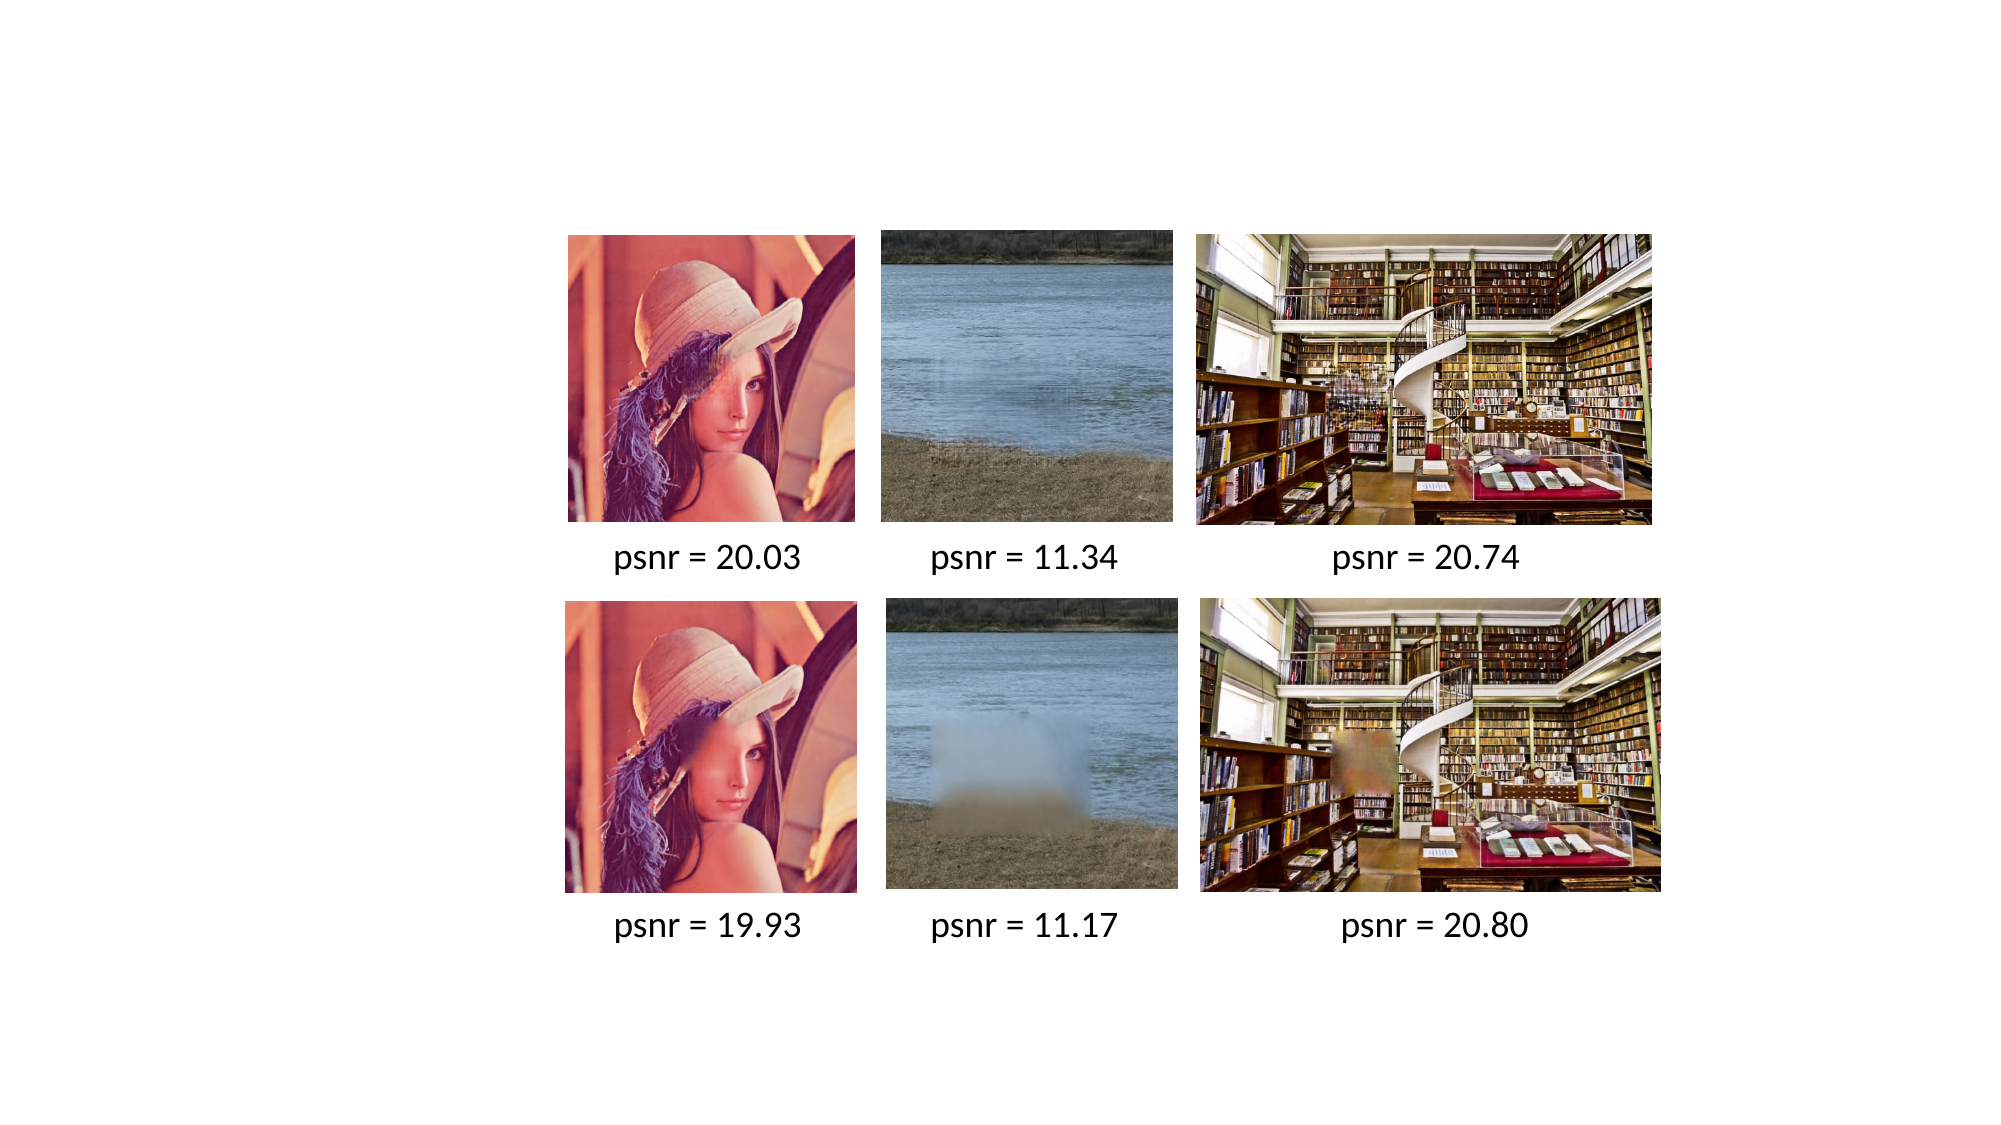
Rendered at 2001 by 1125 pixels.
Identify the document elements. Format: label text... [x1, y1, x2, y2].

picture [565, 601, 857, 893]
picture [881, 230, 1173, 522]
text_box psnr = 20.03 psnr = 11.34 psnr = 20.74 [564, 524, 1650, 585]
text_box psnr = 19.93 psnr = 11.17 psnr = 20.80 [564, 893, 1663, 953]
picture [568, 235, 855, 522]
picture [1196, 234, 1652, 525]
picture [1200, 598, 1661, 892]
picture [886, 598, 1178, 890]
